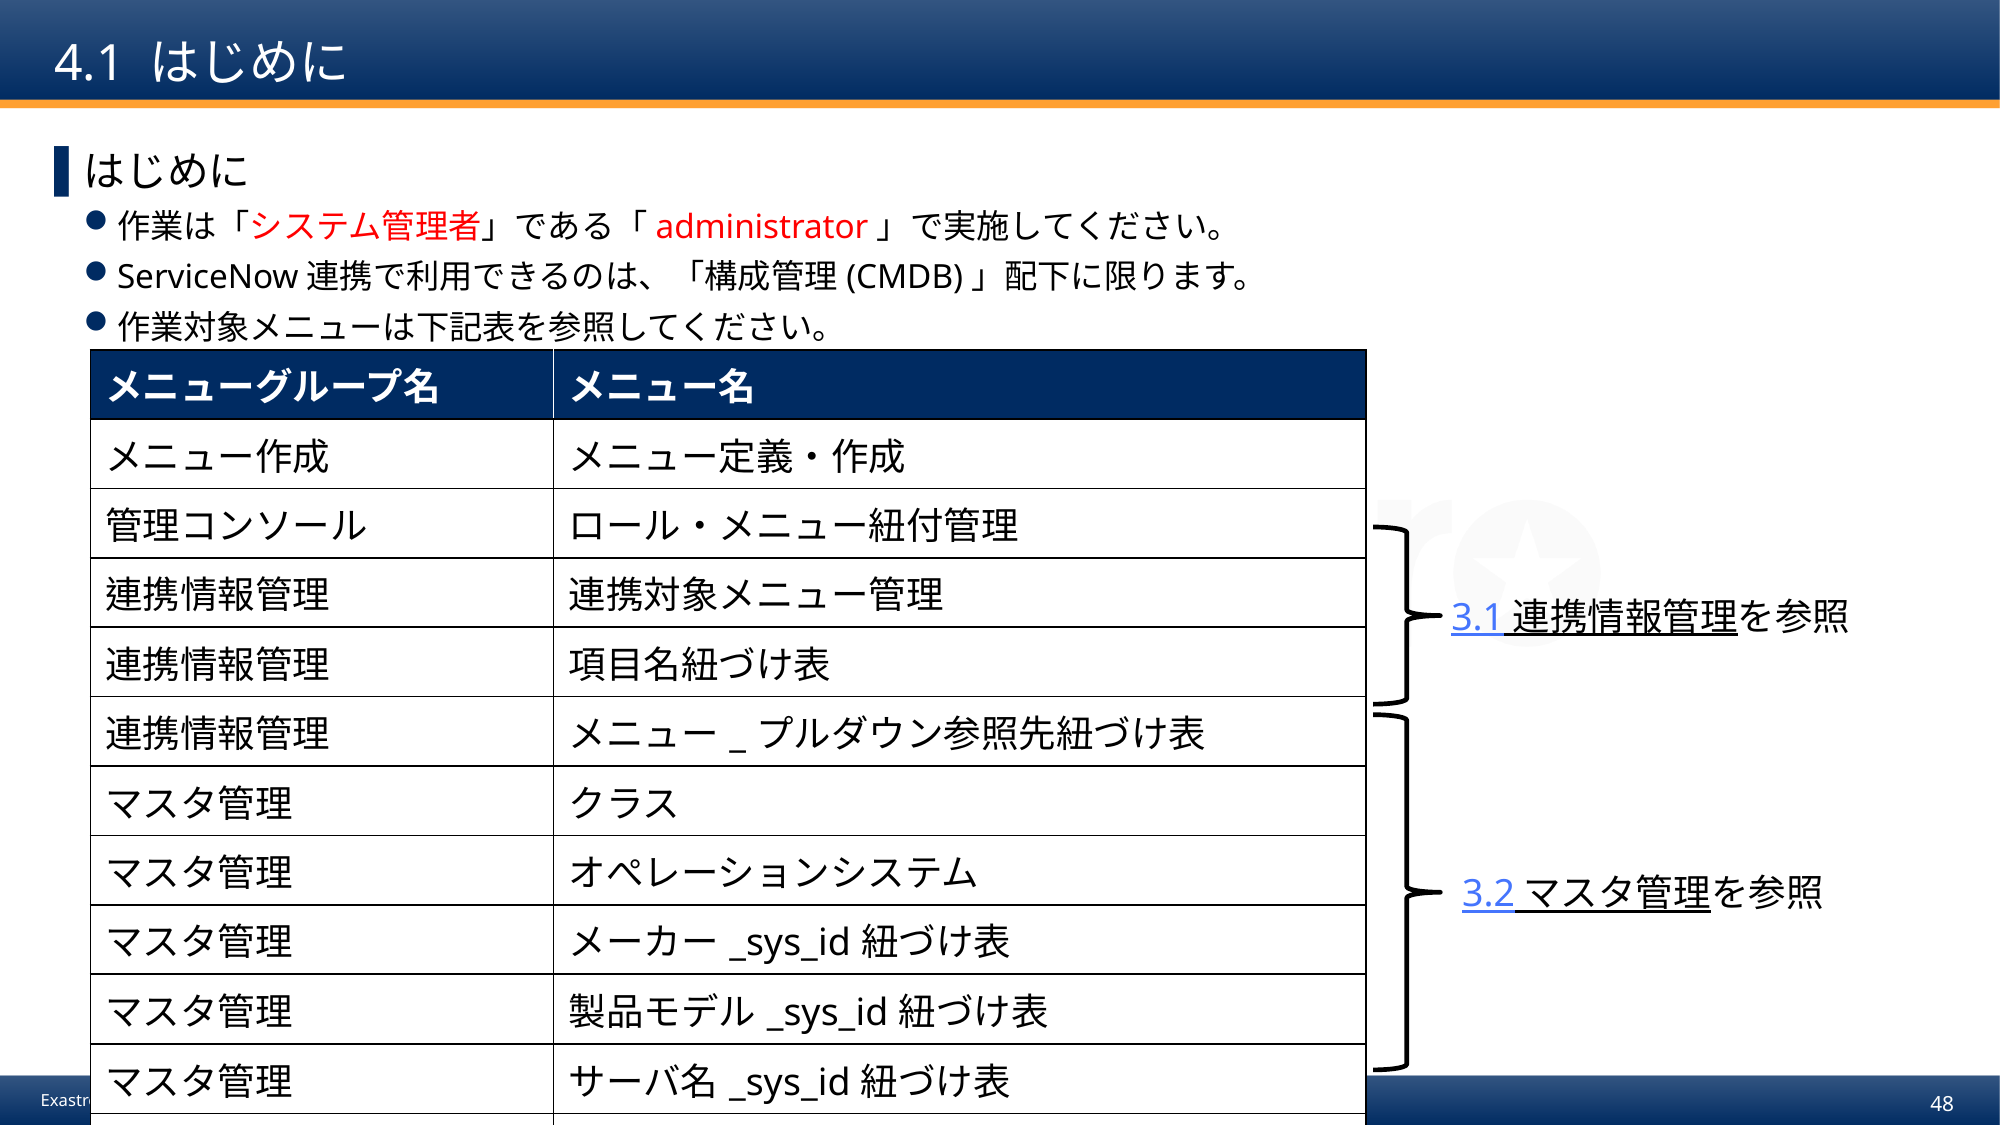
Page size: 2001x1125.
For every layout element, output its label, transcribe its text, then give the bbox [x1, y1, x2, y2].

picture [0, 0, 2000, 1125]
table_cell 管理コンソール [91, 489, 553, 557]
table_cell マスタ管理 [91, 1045, 553, 1113]
table_cell メニュー作成 [91, 420, 553, 488]
table_cell CIリレーションシップタイプ [554, 1114, 1365, 1125]
table_cell マスタ管理 [91, 836, 553, 904]
text_box [1373, 527, 1436, 705]
table_cell マスタ管理 [91, 767, 553, 835]
list はじめに 作業は「システム管理者」である「administrator」で実施してください。 ServiceNow連携で利用できるのは、「構成管理(CMDB)」配下に限ります。 作業対象メニューは下記表を参照してください。 [39, 137, 1961, 1059]
table_cell ロール・メニュー紐付管理 [554, 489, 1365, 557]
table_cell 連携情報管理 [91, 697, 553, 765]
table_cell オぺレーションシステム [554, 836, 1365, 904]
text_box 3.2 マスタ管理を参照 [1447, 861, 1919, 931]
table_cell 連携情報管理 [91, 559, 553, 626]
text_box [1373, 714, 1441, 1070]
table_cell マスタ管理 [91, 975, 553, 1043]
table_cell マスタ管理 [91, 1114, 553, 1125]
table_cell メーカー_sys_id紐づけ表 [554, 906, 1365, 973]
table_cell サーバ名_sys_id紐づけ表 [554, 1045, 1365, 1113]
text_box 3.1 連携情報管理を参照 [1436, 585, 1908, 655]
table_cell 連携対象メニュー管理 [554, 559, 1365, 626]
table_header メニューグループ名 [91, 351, 553, 418]
table_cell マスタ管理 [91, 906, 553, 973]
table_cell メニュー定義・作成 [554, 420, 1365, 488]
table_cell 連携情報管理 [91, 628, 553, 696]
table_cell 製品モデル_sys_id紐づけ表 [554, 975, 1365, 1043]
title 4.1 はじめに [39, 18, 1961, 96]
table_cell クラス [554, 767, 1365, 835]
table_cell メニュー_プルダウン参照先紐づけ表 [554, 697, 1365, 765]
table_header メニュー名 [554, 351, 1365, 418]
table_cell 項目名紐づけ表 [554, 628, 1365, 696]
